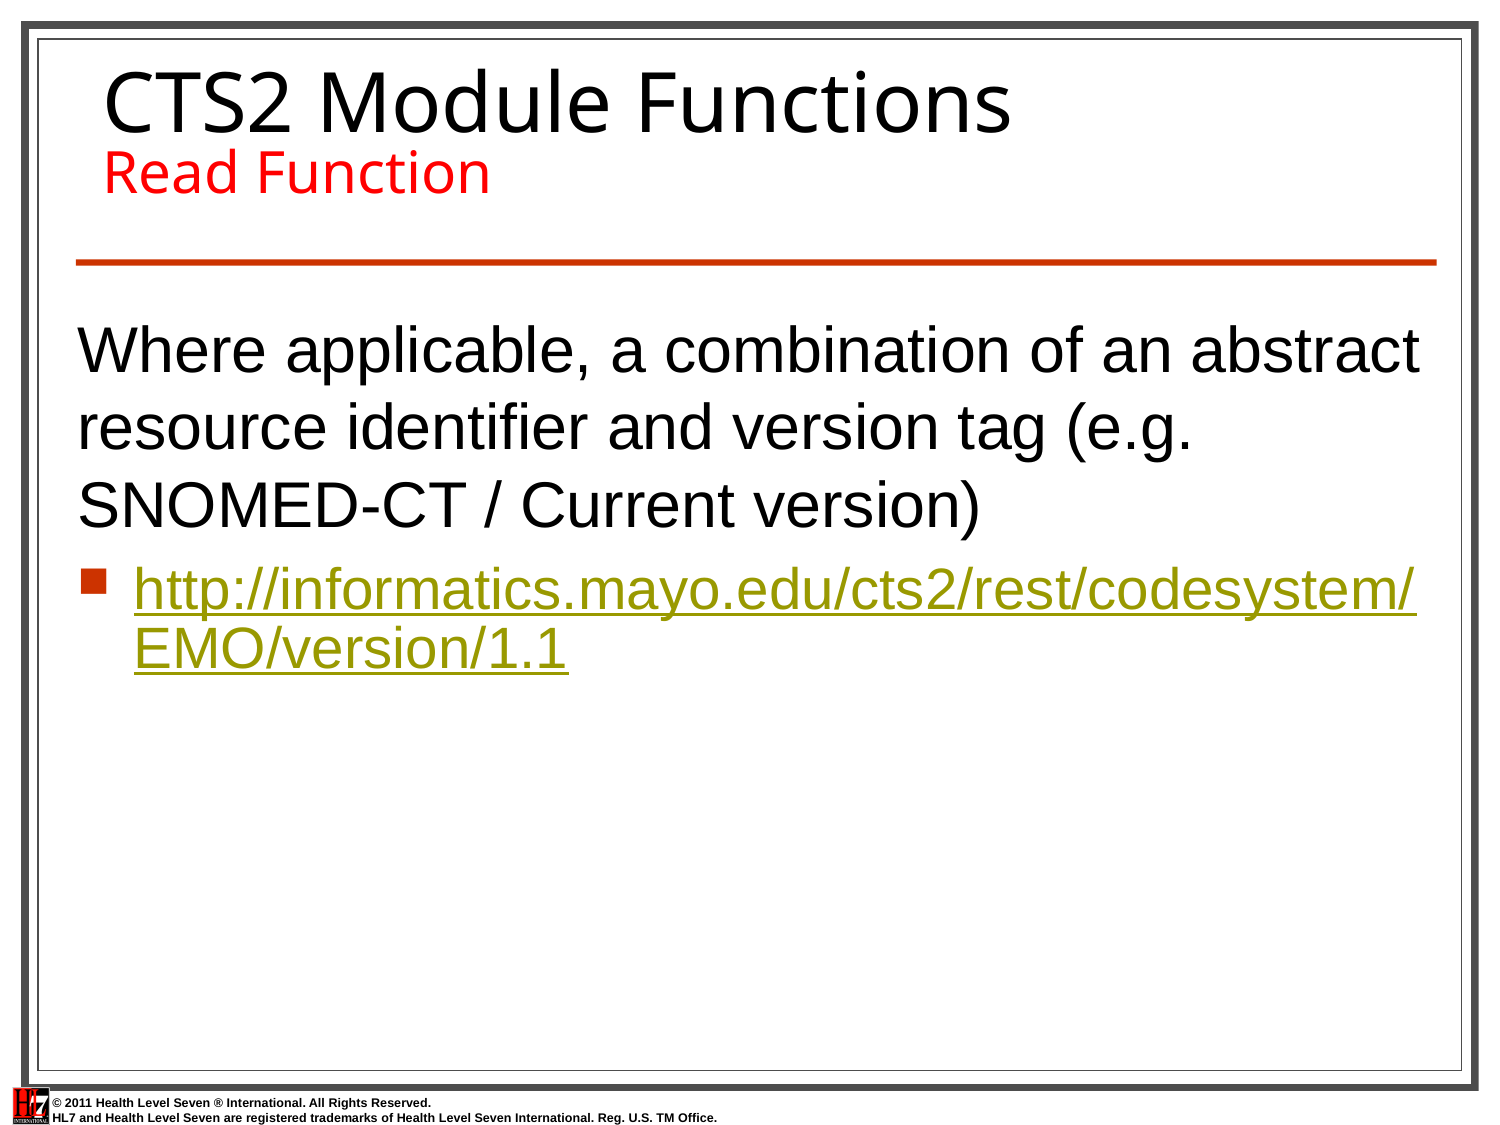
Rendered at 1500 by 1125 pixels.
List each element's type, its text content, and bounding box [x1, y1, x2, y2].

title CTS2 Module Functions Read Function [87, 77, 1426, 213]
picture [12, 1087, 50, 1125]
list Where applicable, a combination of an abstract resource identifier and version tag (e.g. SNOMED-CT / Current version) http://informatics.mayo.edu/cts2/rest/codesystem/EMO/version/1.1 [62, 299, 1438, 1026]
